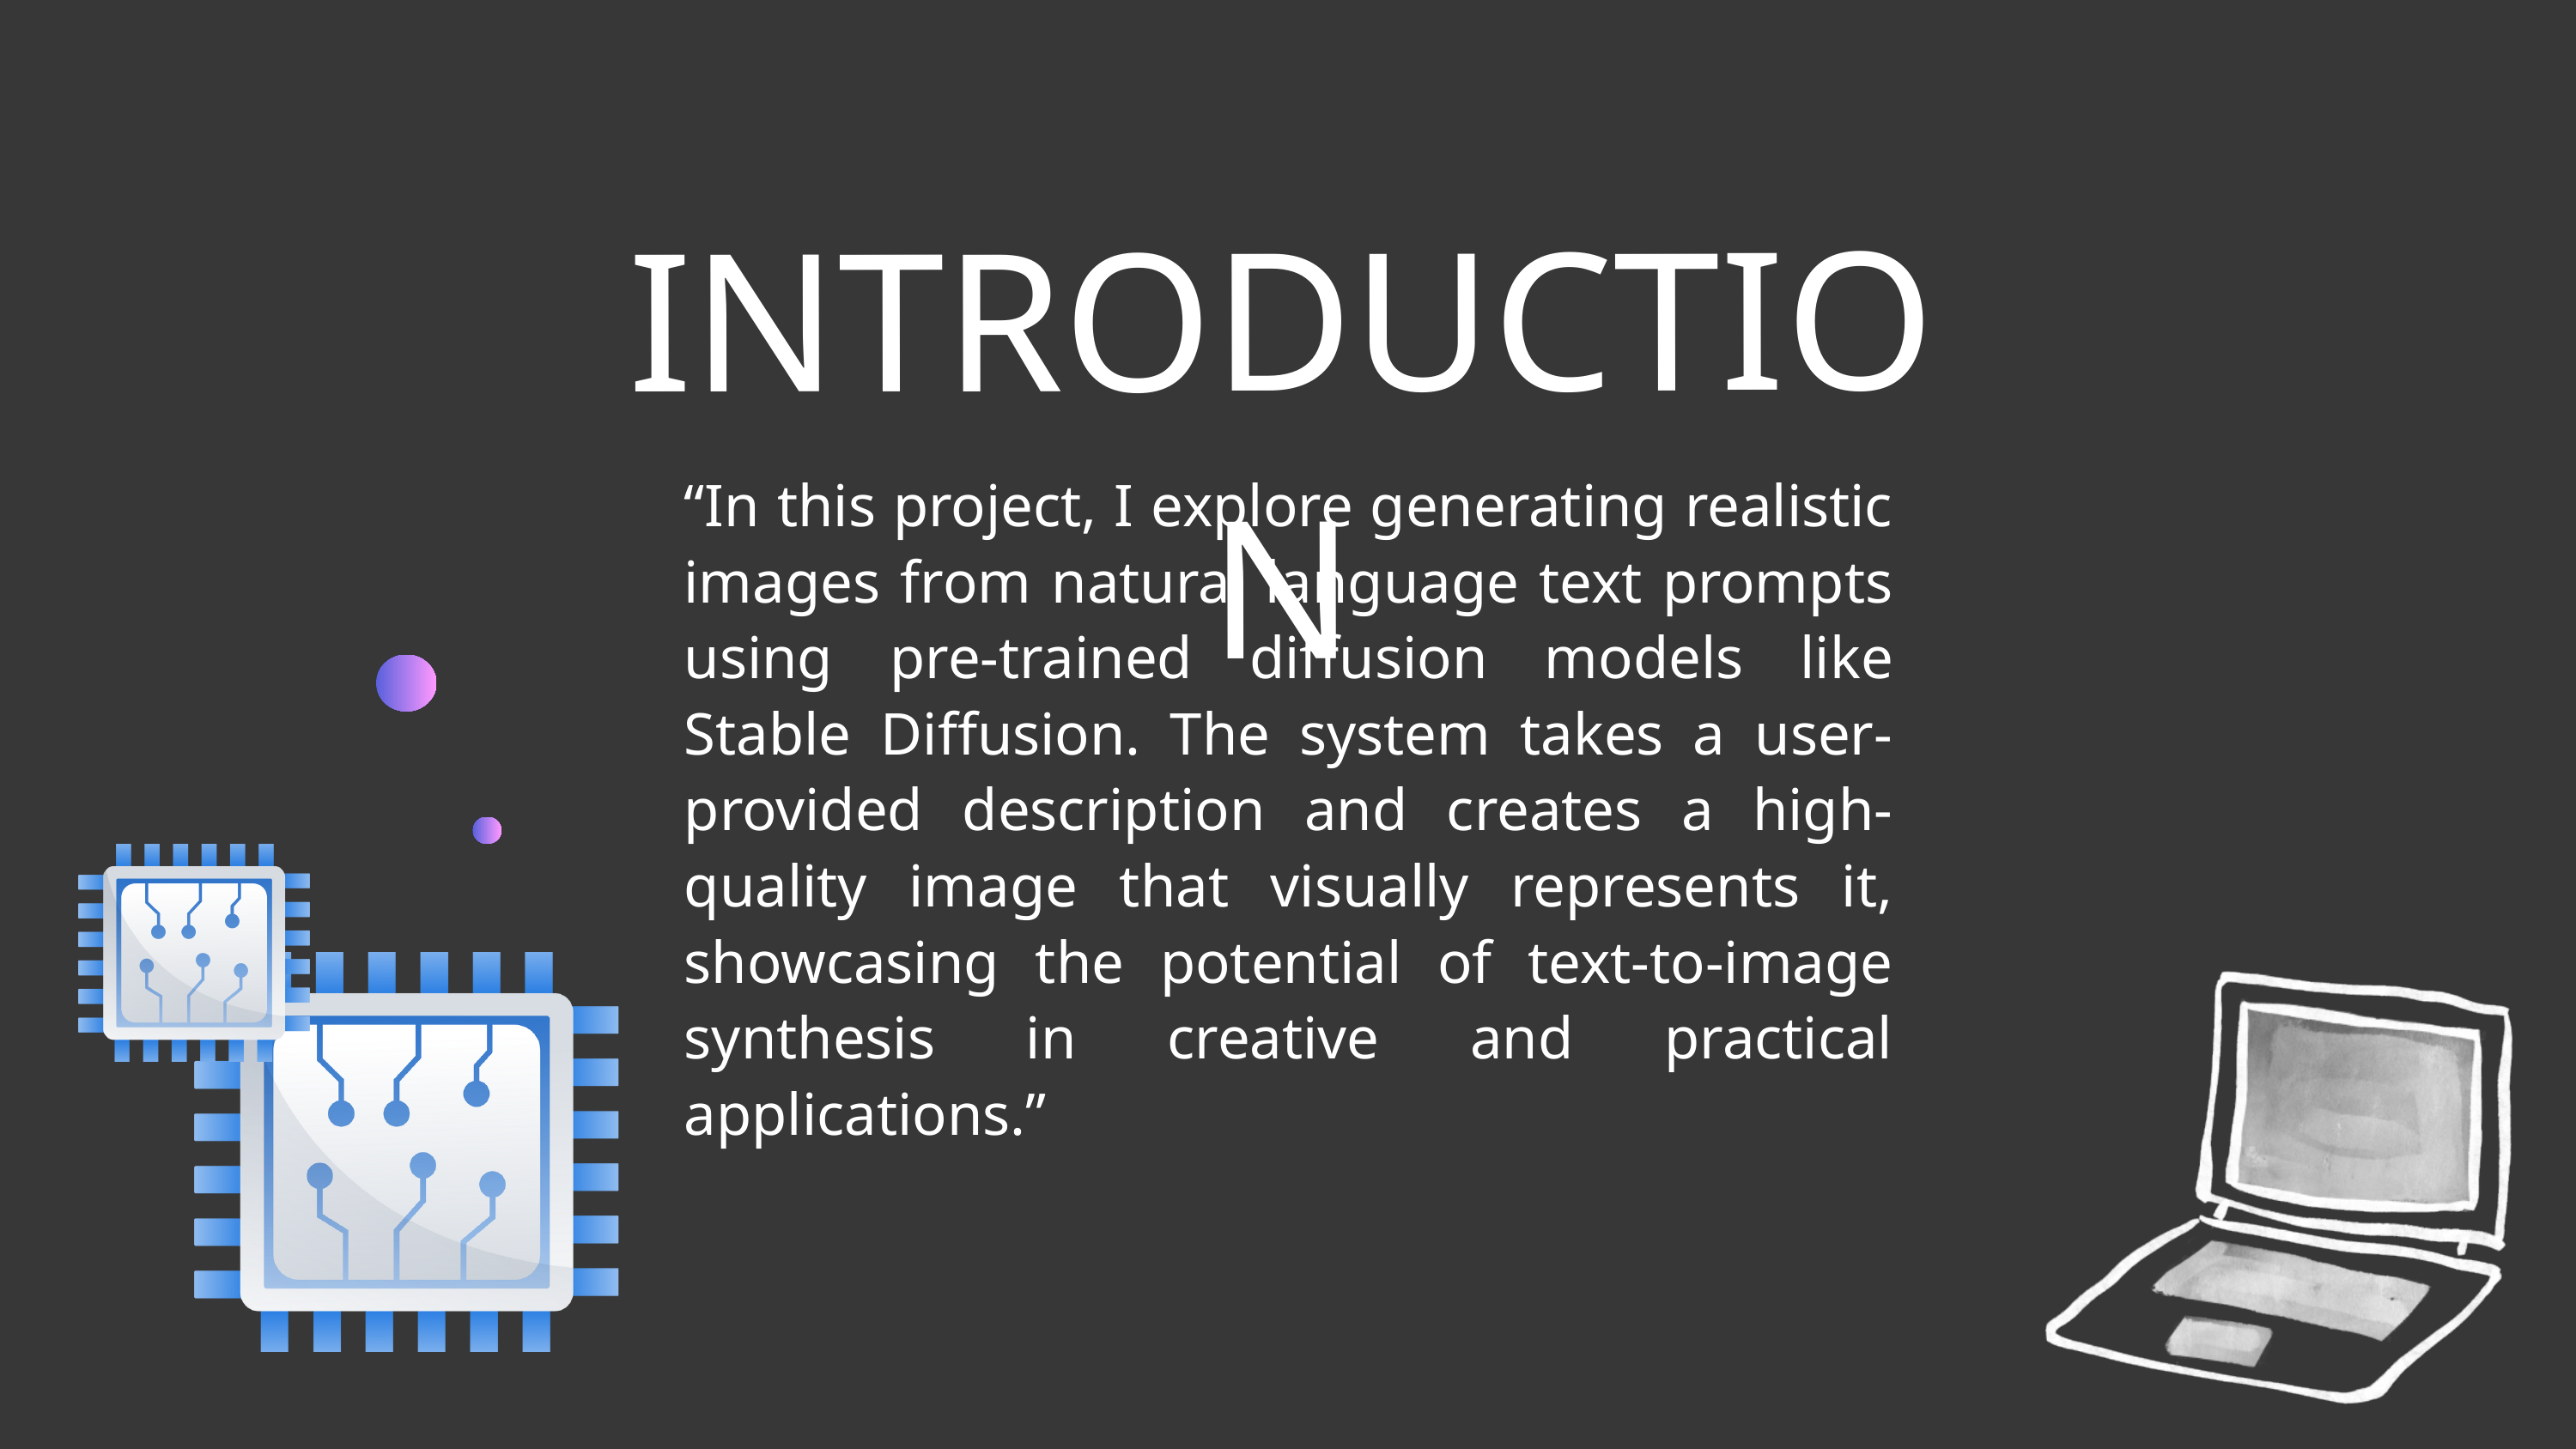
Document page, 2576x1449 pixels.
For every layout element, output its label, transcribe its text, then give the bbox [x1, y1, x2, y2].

text_box [193, 952, 619, 1352]
text_box INTRODUCTION [578, 158, 1985, 699]
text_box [375, 654, 437, 712]
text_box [472, 816, 502, 845]
text_box [2044, 970, 2514, 1405]
text_box [78, 844, 310, 1062]
text_box “In this project, I explore generating realistic images from natural language text prompts using pre-trained diffusion models like Stable Diffusion. The system takes a user-provided description and creates a high-quality image that visually represents it, showcasing the potential of text-to-image synthesis in creative and practical applications.” [683, 462, 1894, 1147]
